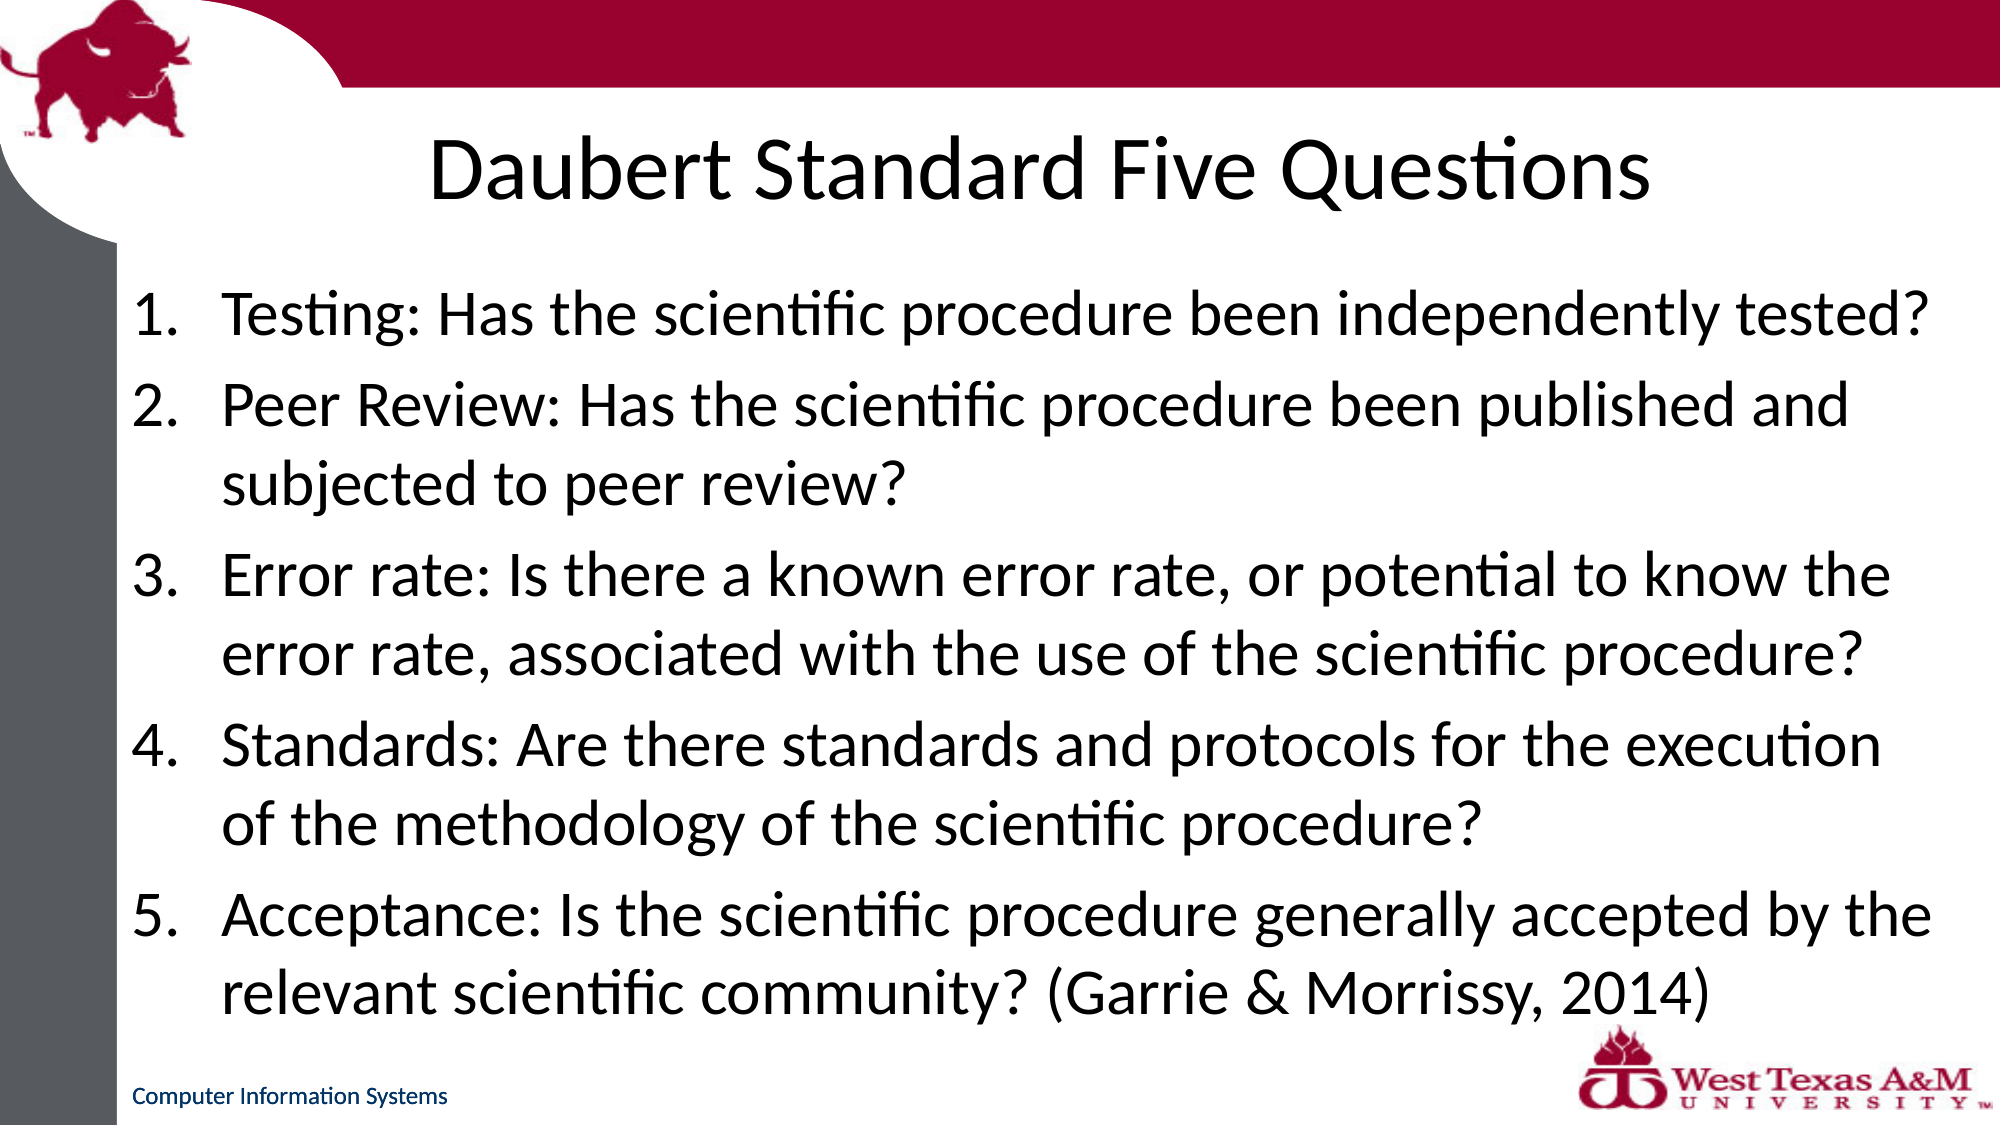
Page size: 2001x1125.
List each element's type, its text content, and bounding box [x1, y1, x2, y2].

title Daubert Standard Five Questions [116, 87, 1967, 238]
picture [0, 0, 192, 144]
list Testing: Has the scientific procedure been independently tested? Peer Review: Has the scientific procedure been published and subjected to peer review? Error rate: Is there a known error rate, or potential to know the error rate, associated with the use of the scientific procedure? Standards: Are there standards and protocols for the execution of the methodology of the scientific procedure? Acceptance: Is the scientific procedure generally accepted by the relevant scientific community? (Garrie & Morrissy, 2014) [116, 262, 1967, 1050]
picture [1578, 1024, 1993, 1110]
